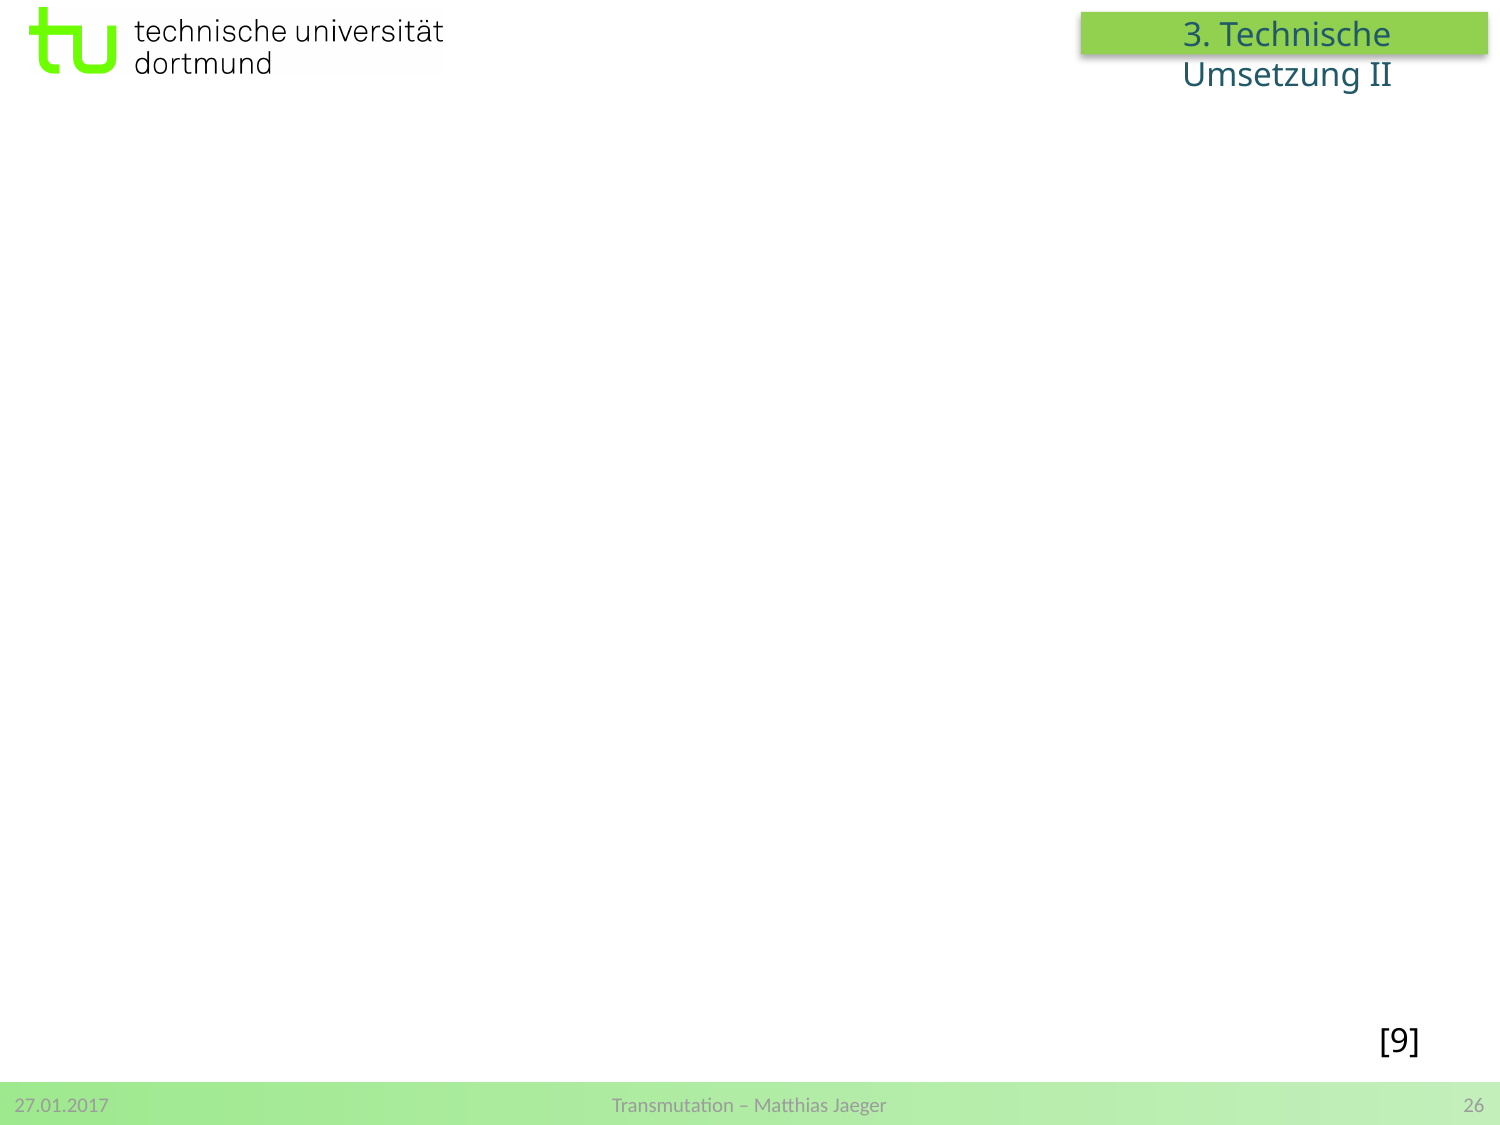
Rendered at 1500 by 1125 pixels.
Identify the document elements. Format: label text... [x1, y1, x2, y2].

slide_number 26 [1149, 1074, 1500, 1125]
list [9] [1364, 1011, 1500, 1071]
text_box 3. Technische Umsetzung II [1080, 5, 1495, 141]
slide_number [0, 1074, 350, 1125]
picture [29, 7, 443, 74]
footer Transmutation – Matthias Jaeger [511, 1074, 987, 1125]
